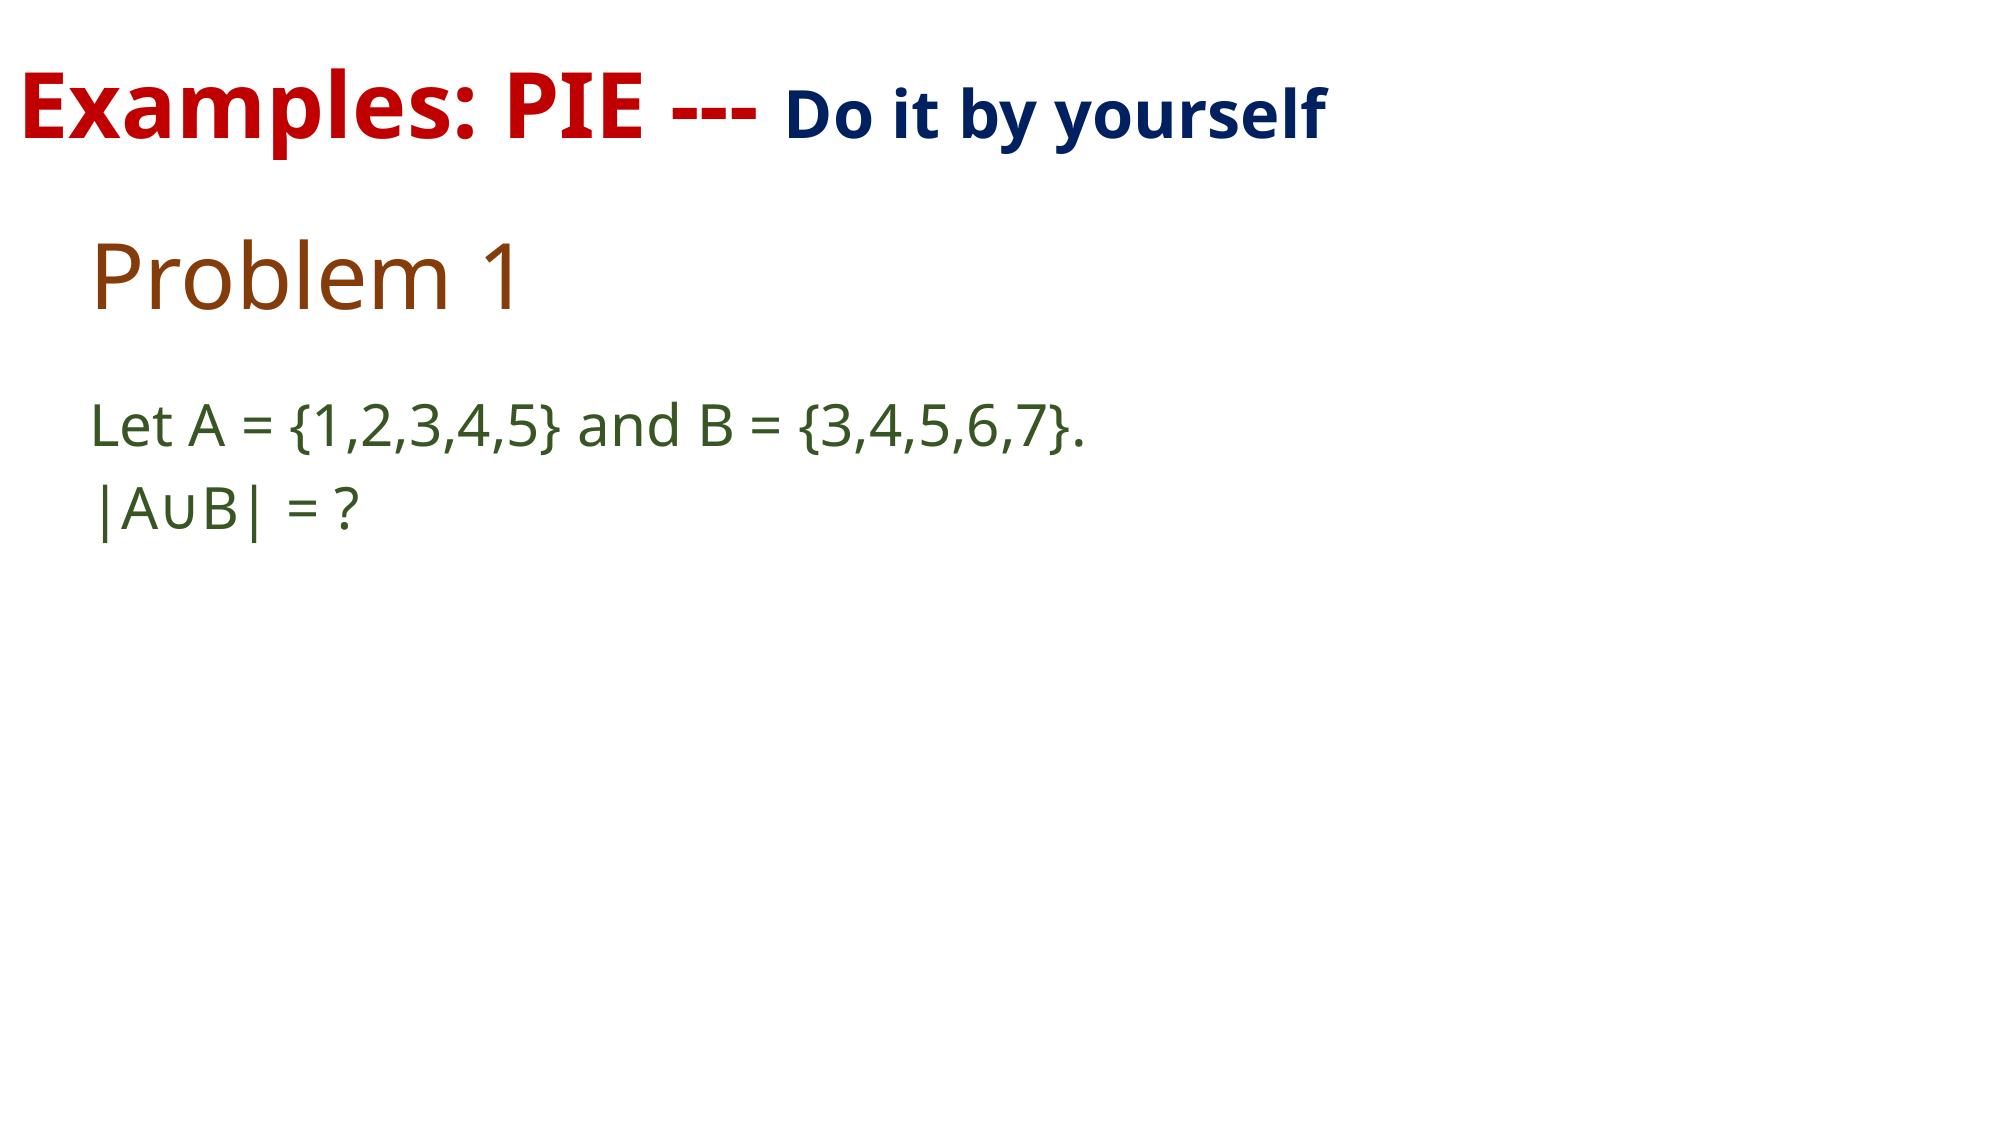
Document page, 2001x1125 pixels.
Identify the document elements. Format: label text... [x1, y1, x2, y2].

list Let A = {1,2,3,4,5} and B = {3,4,5,6,7}. |A∪B| = ? [74, 388, 1800, 1102]
title Problem 1 [74, 170, 1800, 388]
text_box Examples: PIE --- Do it by yourself [2, 0, 1728, 218]
